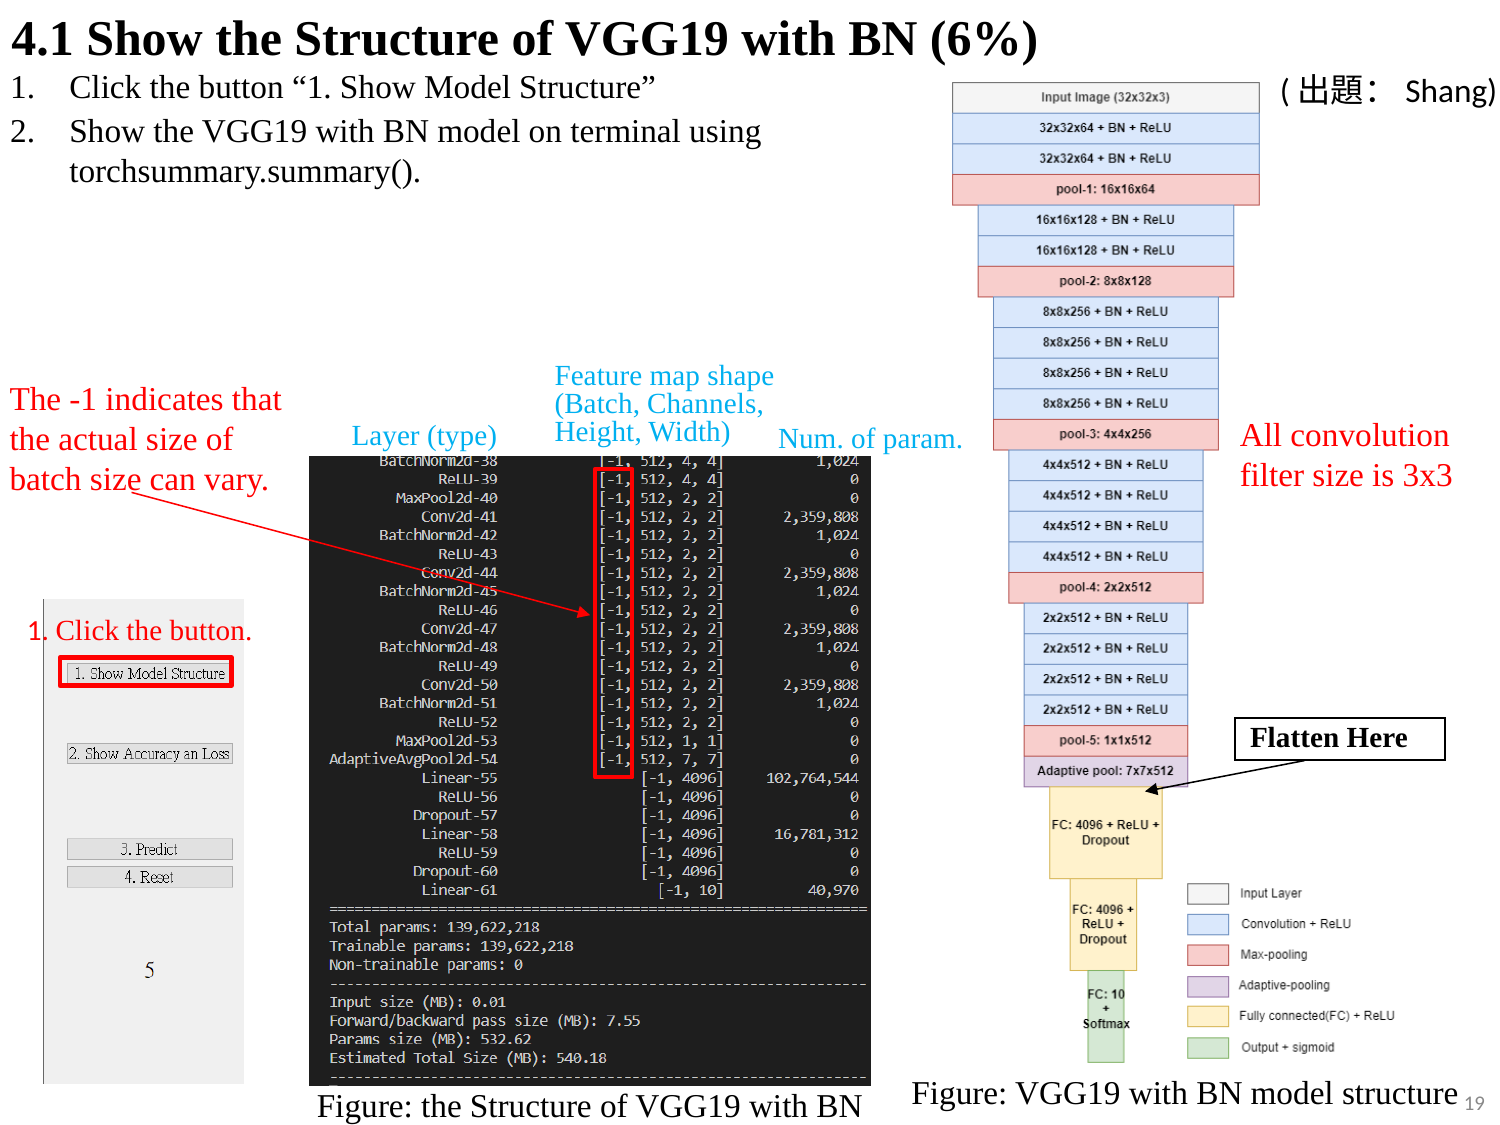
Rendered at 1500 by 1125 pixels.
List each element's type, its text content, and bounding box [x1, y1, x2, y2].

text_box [131, 492, 591, 616]
picture [947, 77, 1405, 1069]
text_box The -1 indicates that the actual size of batch size can vary. [0, 369, 245, 505]
text_box All convolution filter size is 3x3 [1410, 405, 1500, 501]
text_box 4.1 Show the Structure of VGG19 with BN (6%) [0, 0, 1500, 76]
slide_number ‹#› [1162, 1079, 1500, 1125]
text_box Figure: VGG19 with BN model structure [989, 1063, 1487, 1119]
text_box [250, 355, 985, 1125]
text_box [1144, 760, 1305, 792]
picture [42, 599, 245, 1084]
text_box (出題：Shang) [1264, 61, 1500, 117]
text_box 1. Click the button. [11, 610, 37, 654]
text_box Click the button “1. Show Model Structure” Show the VGG19 with BN model on terminal using torchsummary.summary(). [0, 50, 951, 369]
text_box Flatten Here [1410, 717, 1446, 761]
